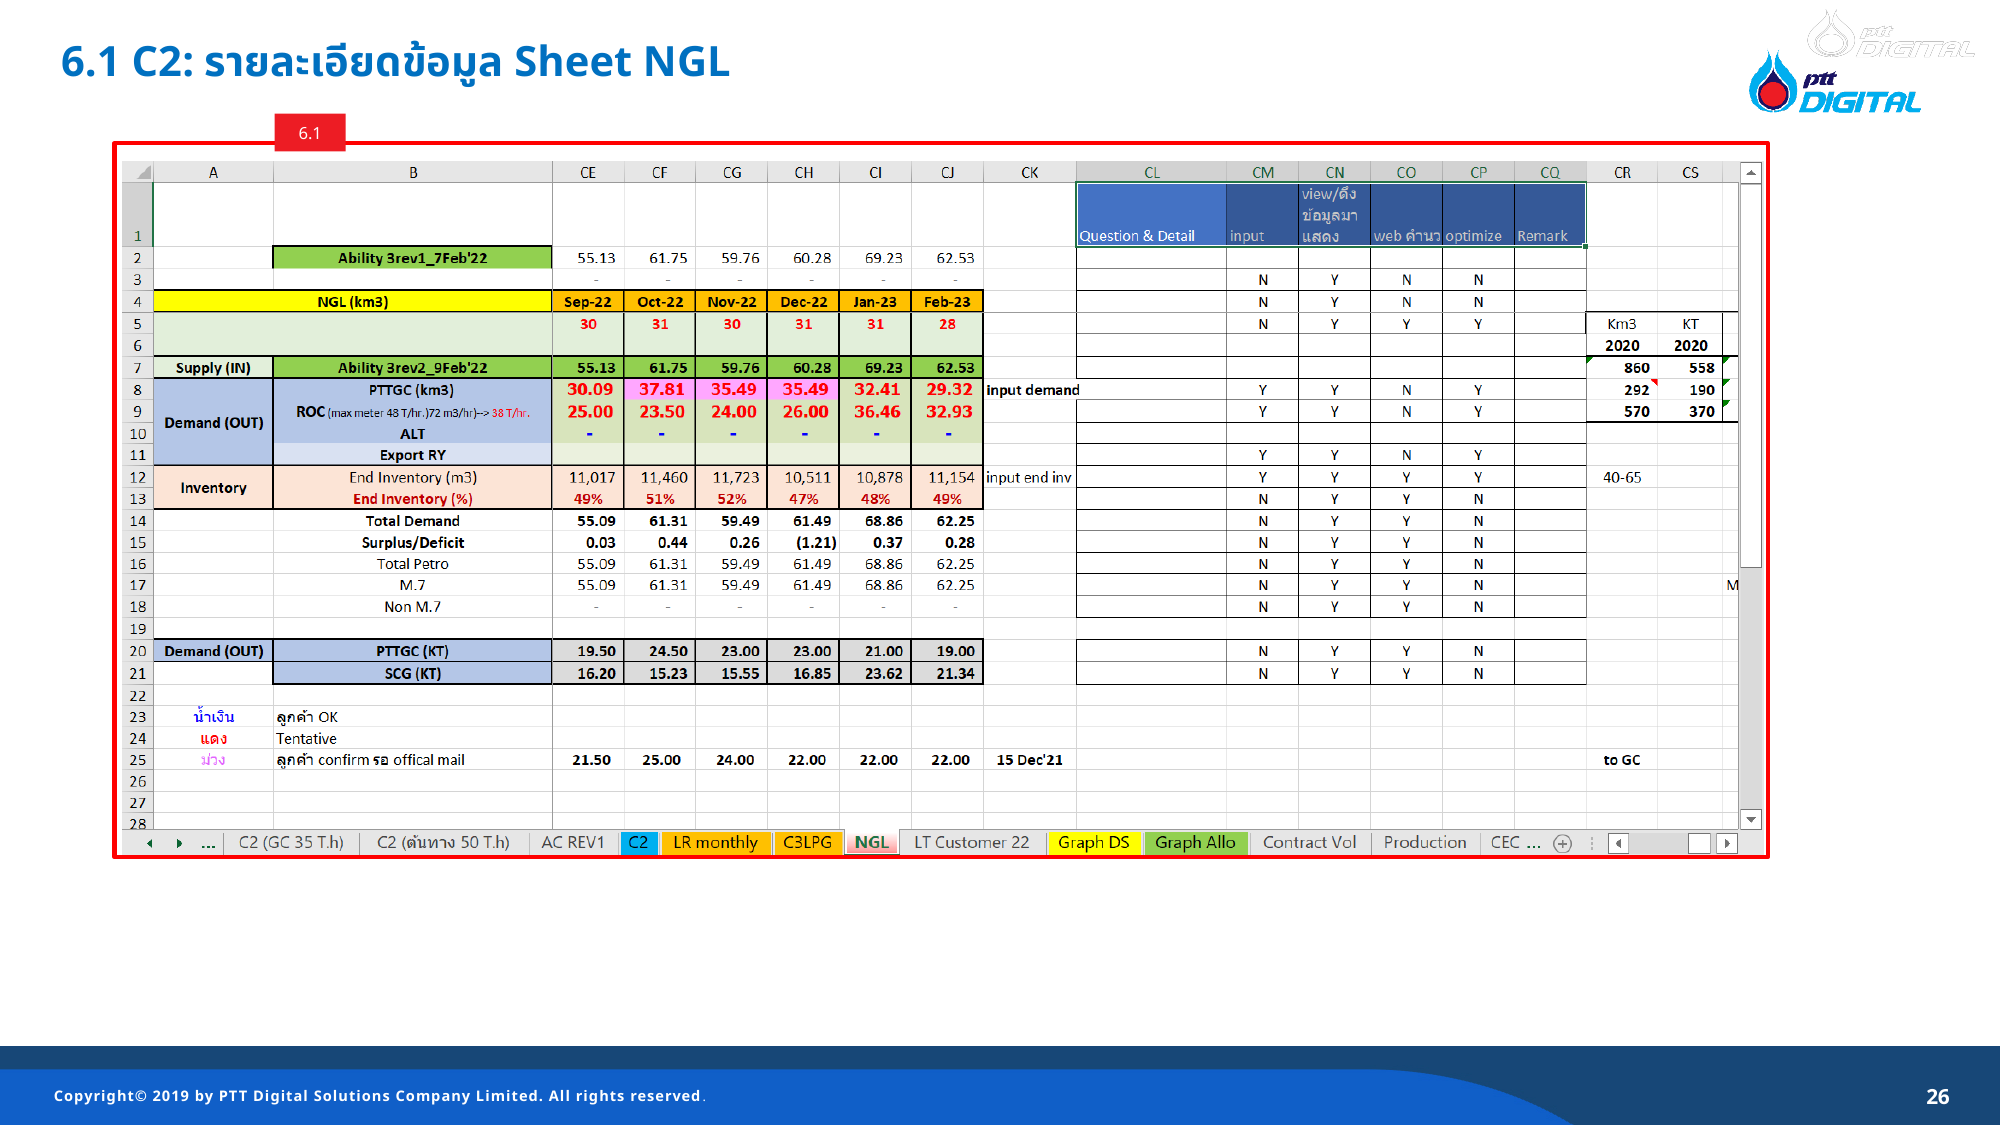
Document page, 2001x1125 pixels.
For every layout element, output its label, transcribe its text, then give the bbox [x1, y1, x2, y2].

slide_number 26 [1891, 1076, 1985, 1119]
text_box [112, 152, 1770, 859]
picture [121, 161, 1764, 858]
picture [1768, 0, 1977, 135]
list 6.1 C2: รายละเอียดข้อมูล Sheet NGL [45, 27, 1768, 86]
picture [0, 1046, 2000, 1125]
text_box [45, 86, 1865, 152]
text_box 6.1 [273, 112, 348, 153]
